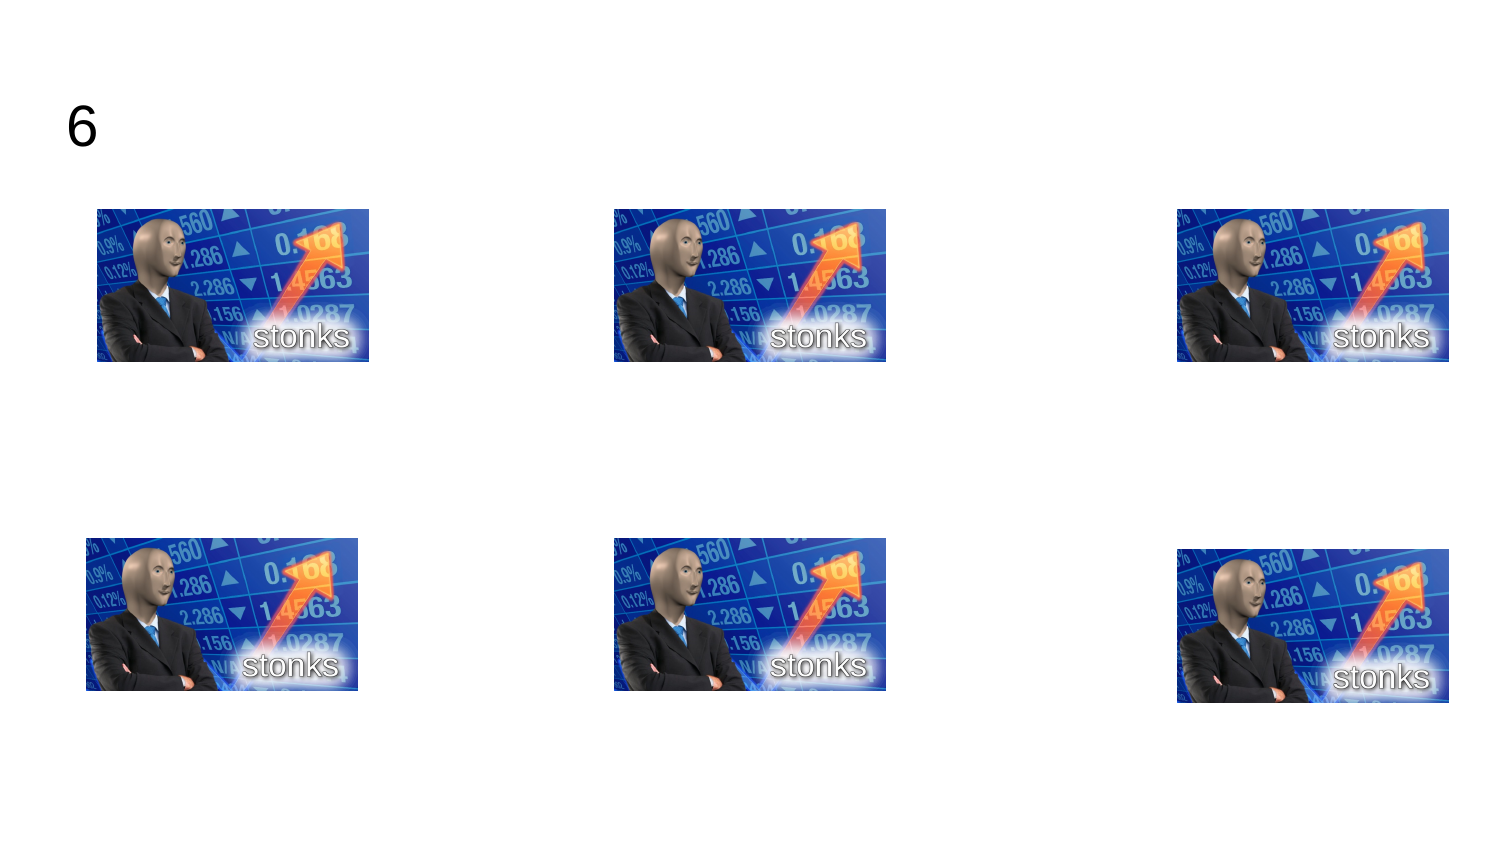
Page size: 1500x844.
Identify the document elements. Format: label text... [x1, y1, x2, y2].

picture [85, 537, 358, 692]
picture [1176, 208, 1450, 363]
picture [96, 208, 370, 363]
picture [613, 208, 886, 363]
picture [613, 537, 886, 692]
title 6 [51, 72, 1449, 167]
picture [1176, 549, 1450, 703]
